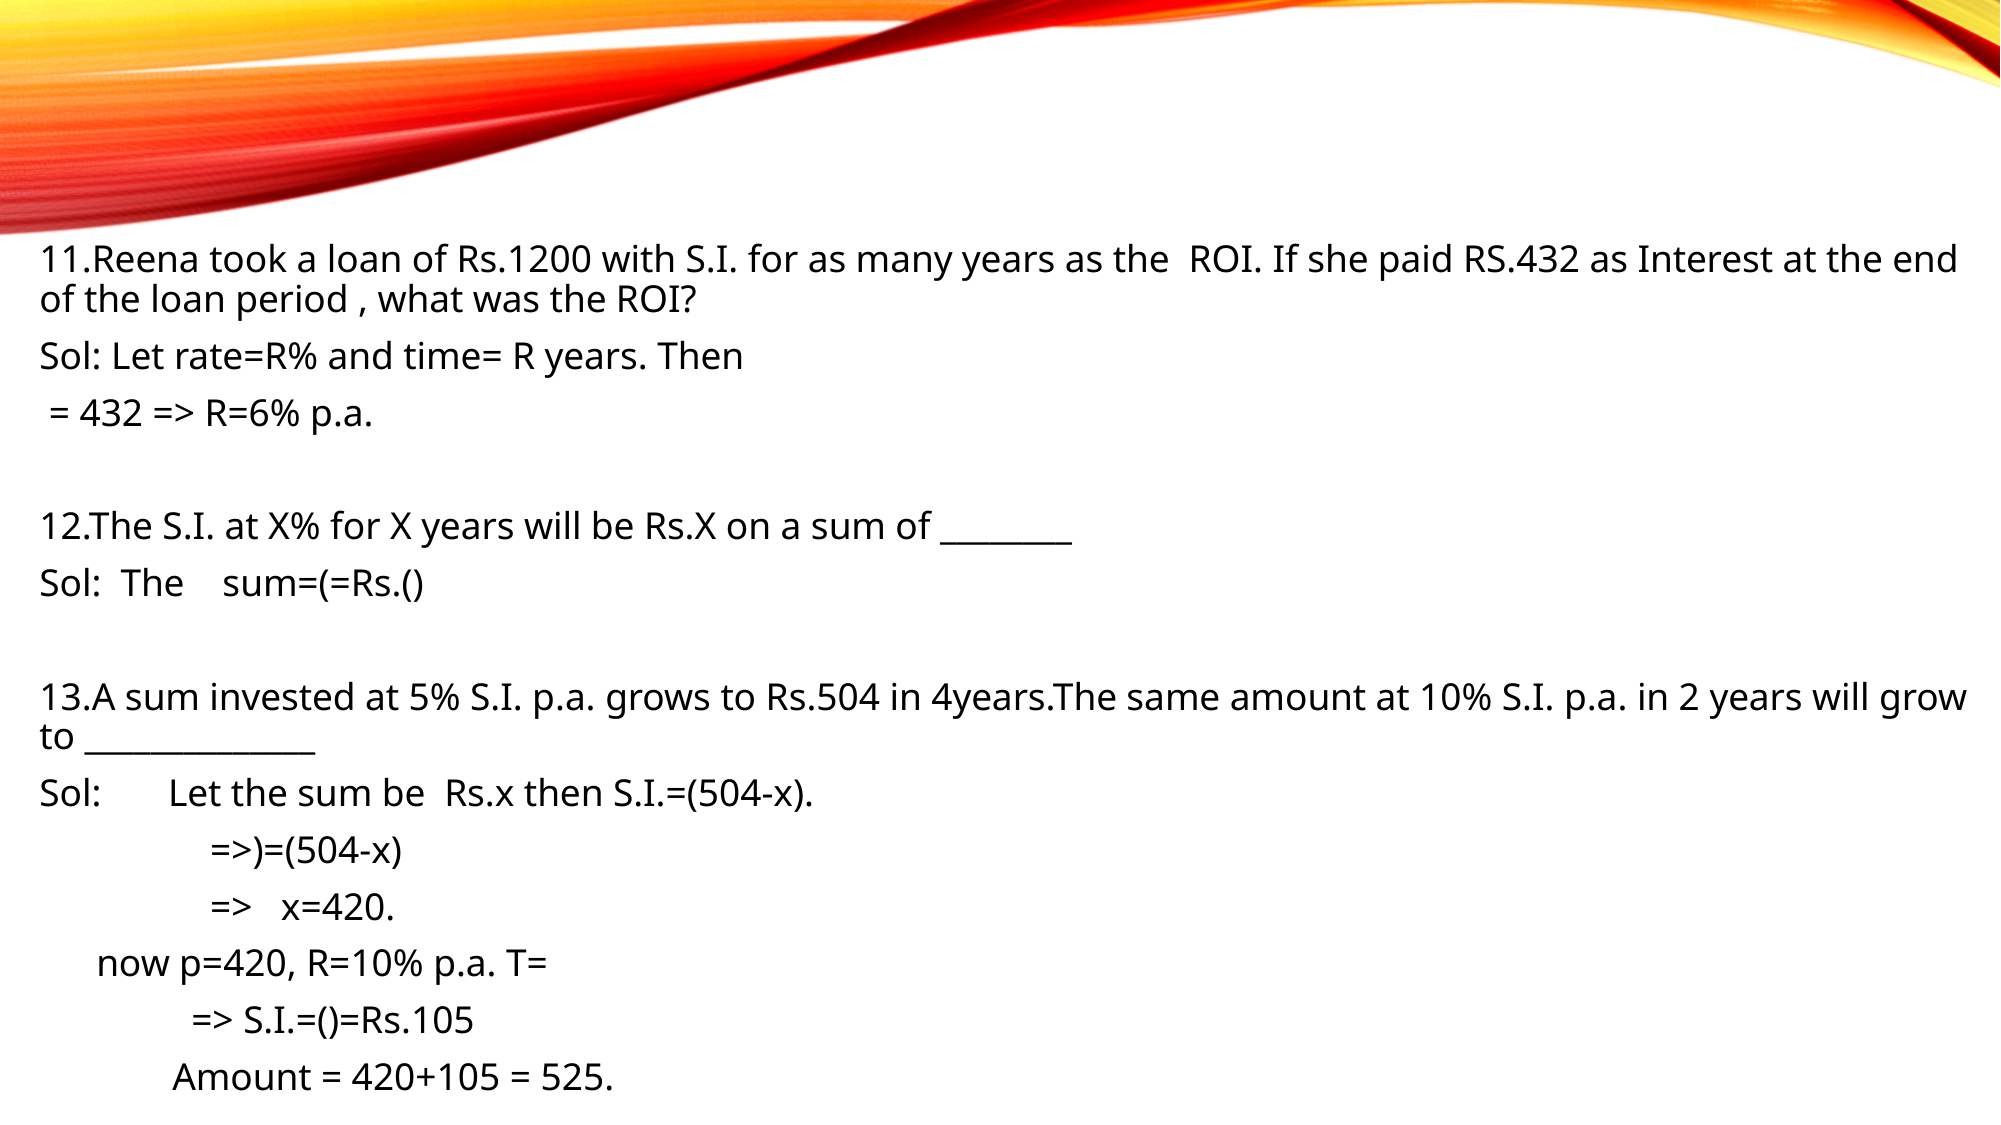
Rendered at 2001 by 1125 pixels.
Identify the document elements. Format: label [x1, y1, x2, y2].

picture [0, 0, 2000, 237]
